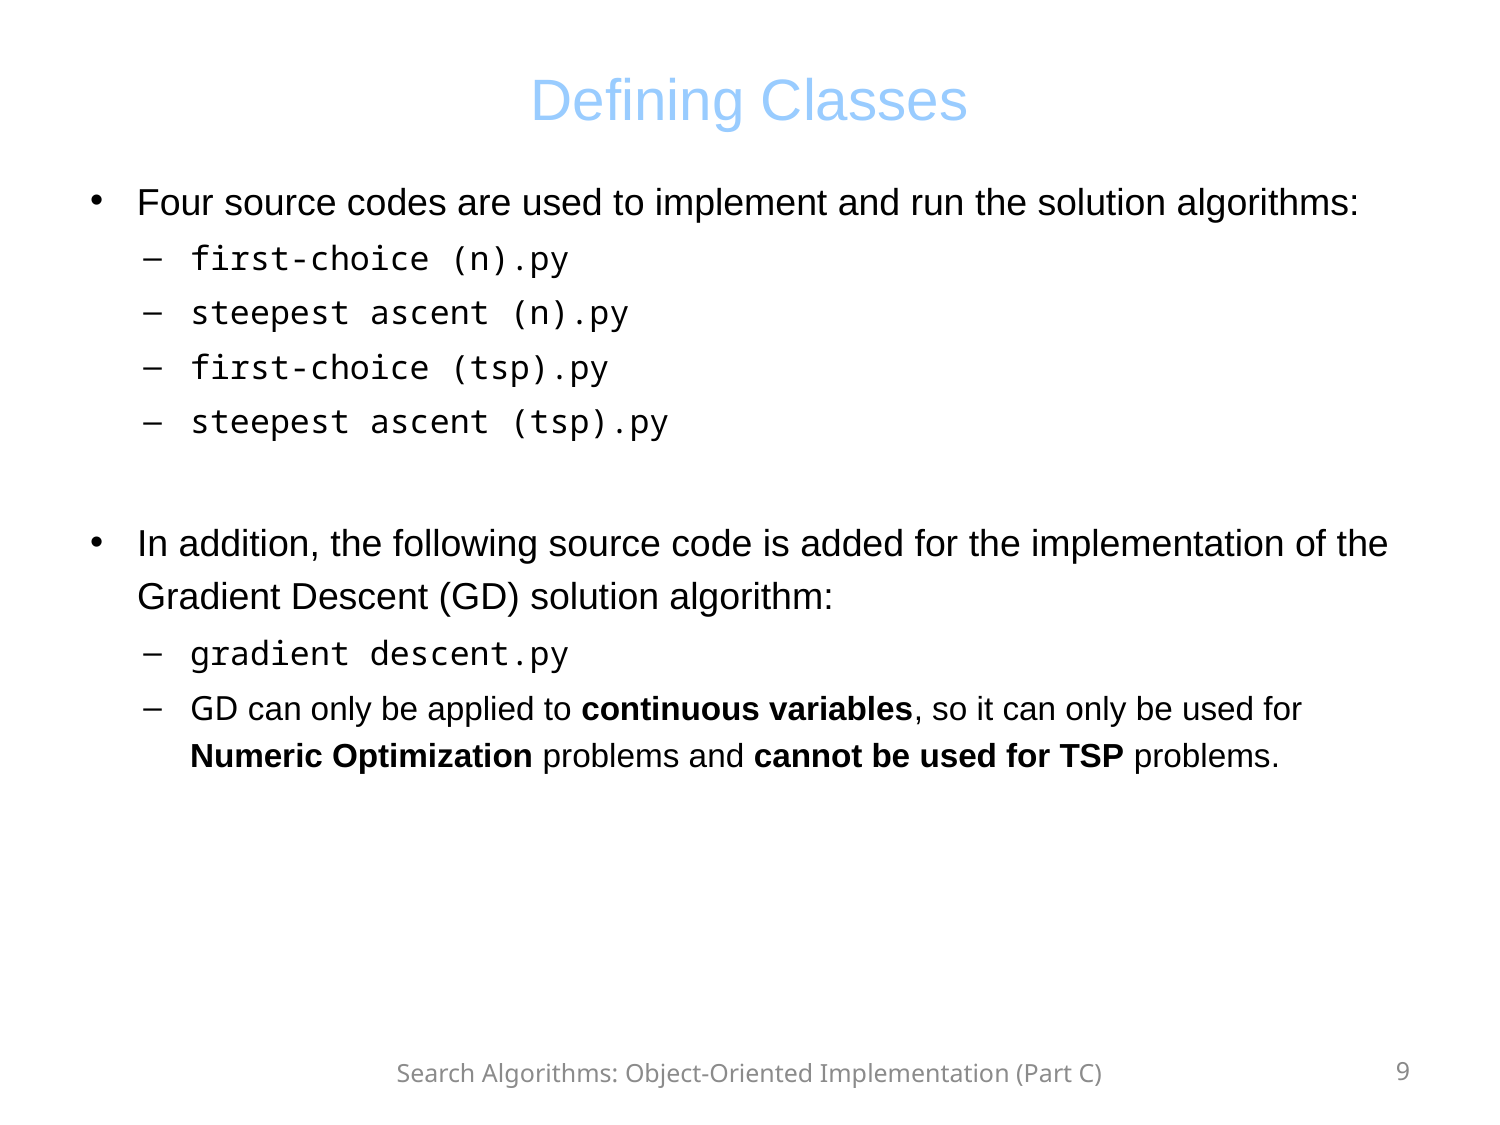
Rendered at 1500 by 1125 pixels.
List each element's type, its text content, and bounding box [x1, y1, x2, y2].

title Defining Classes [75, 45, 1425, 149]
slide_number 9 [1246, 1042, 1425, 1103]
list Four source codes are used to implement and run the solution algorithms: first-choice (n).py steepest ascent (n).py first-choice (tsp).py steepest ascent (tsp).py In addition, the following source code is added for the implementation of the Gradient Descent (GD) solution algorithm: gradient descent.py GD can only be applied to continuous variables, so it can only be used for Numeric Optimization problems and cannot be used for TSP problems. [75, 160, 1425, 1024]
footer Search Algorithms: Object-Oriented Implementation (Part C) [336, 1042, 1164, 1103]
